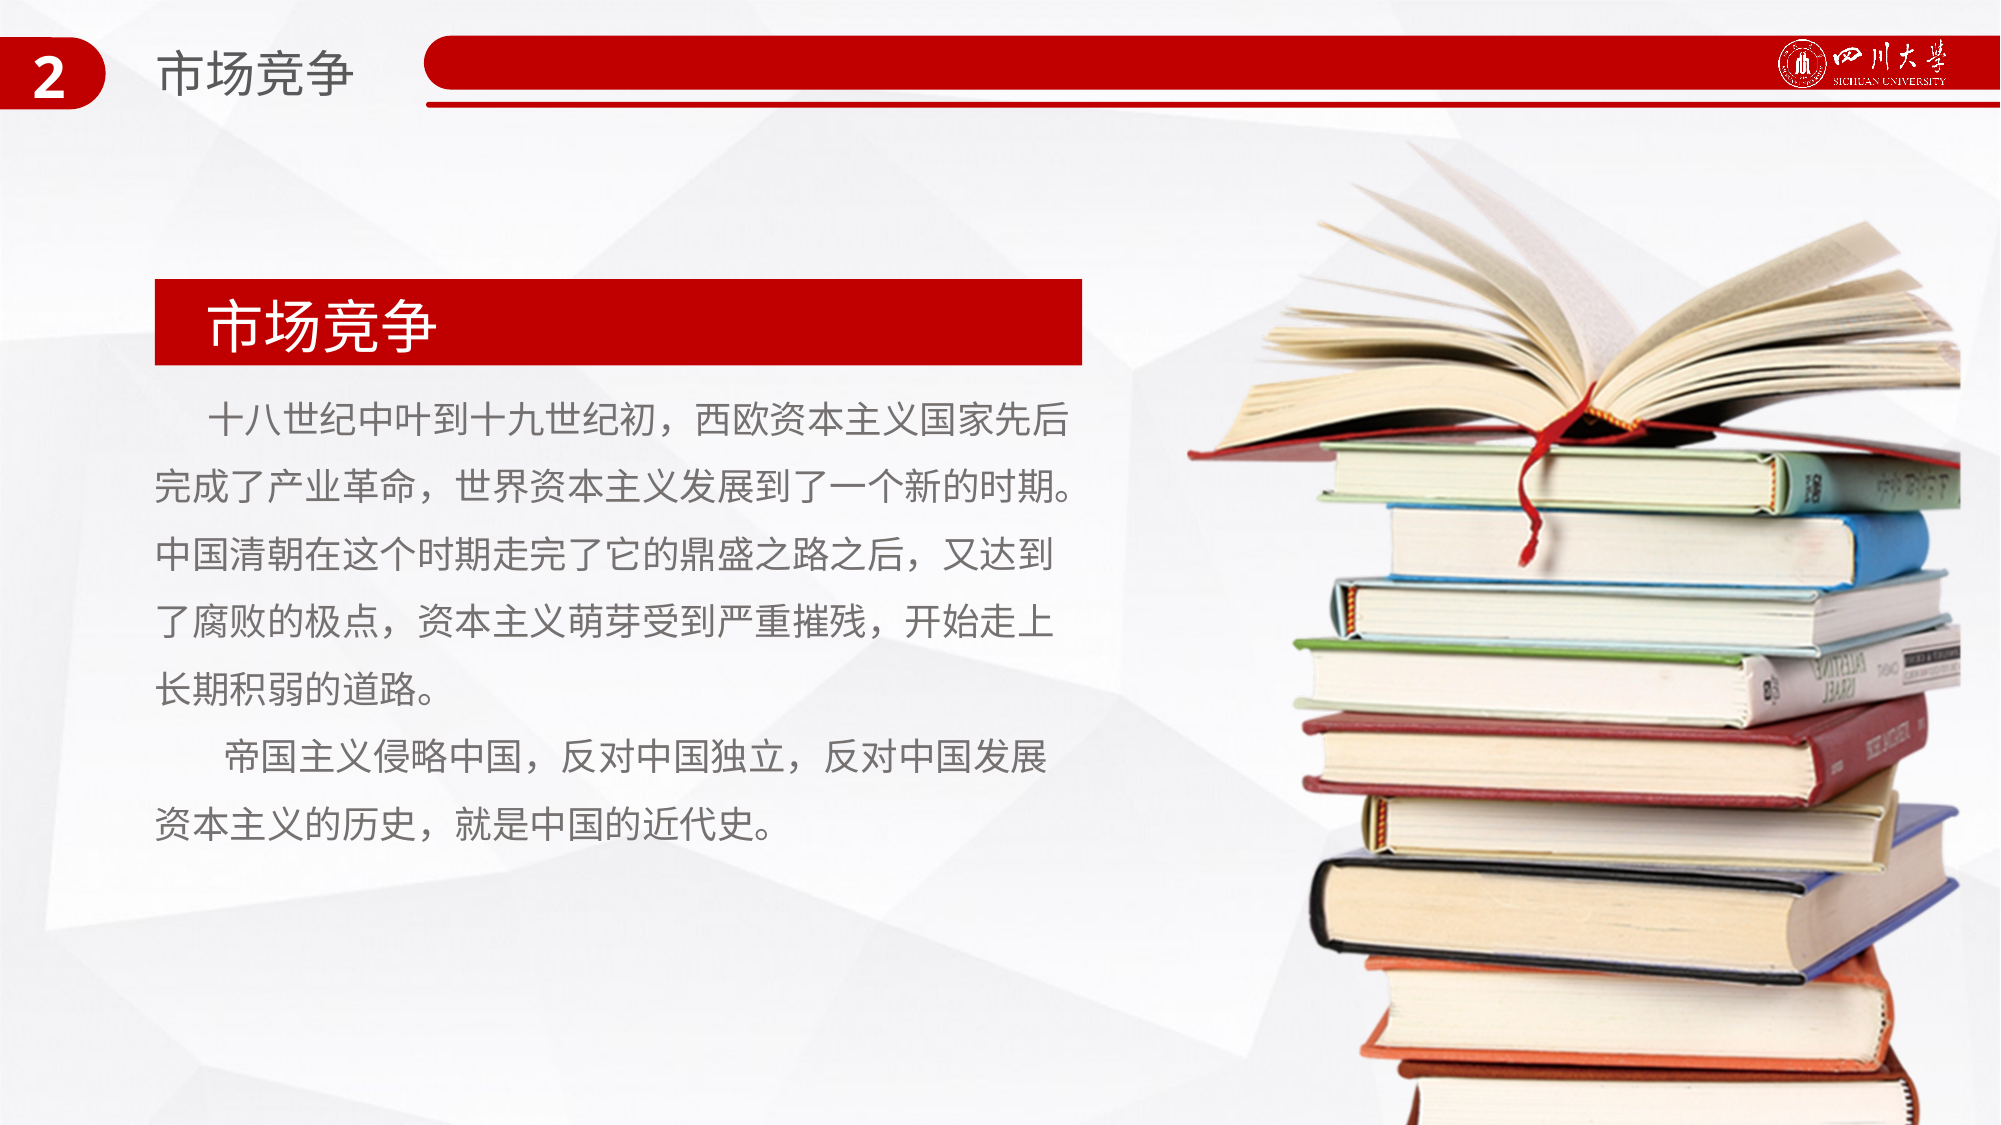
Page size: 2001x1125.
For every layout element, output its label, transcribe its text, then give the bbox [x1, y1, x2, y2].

picture [0, 0, 2001, 1125]
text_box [423, 35, 1025, 108]
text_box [139, 365, 1025, 851]
text_box 市场竞争 [140, 35, 371, 111]
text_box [154, 279, 1025, 365]
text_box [0, 33, 106, 119]
